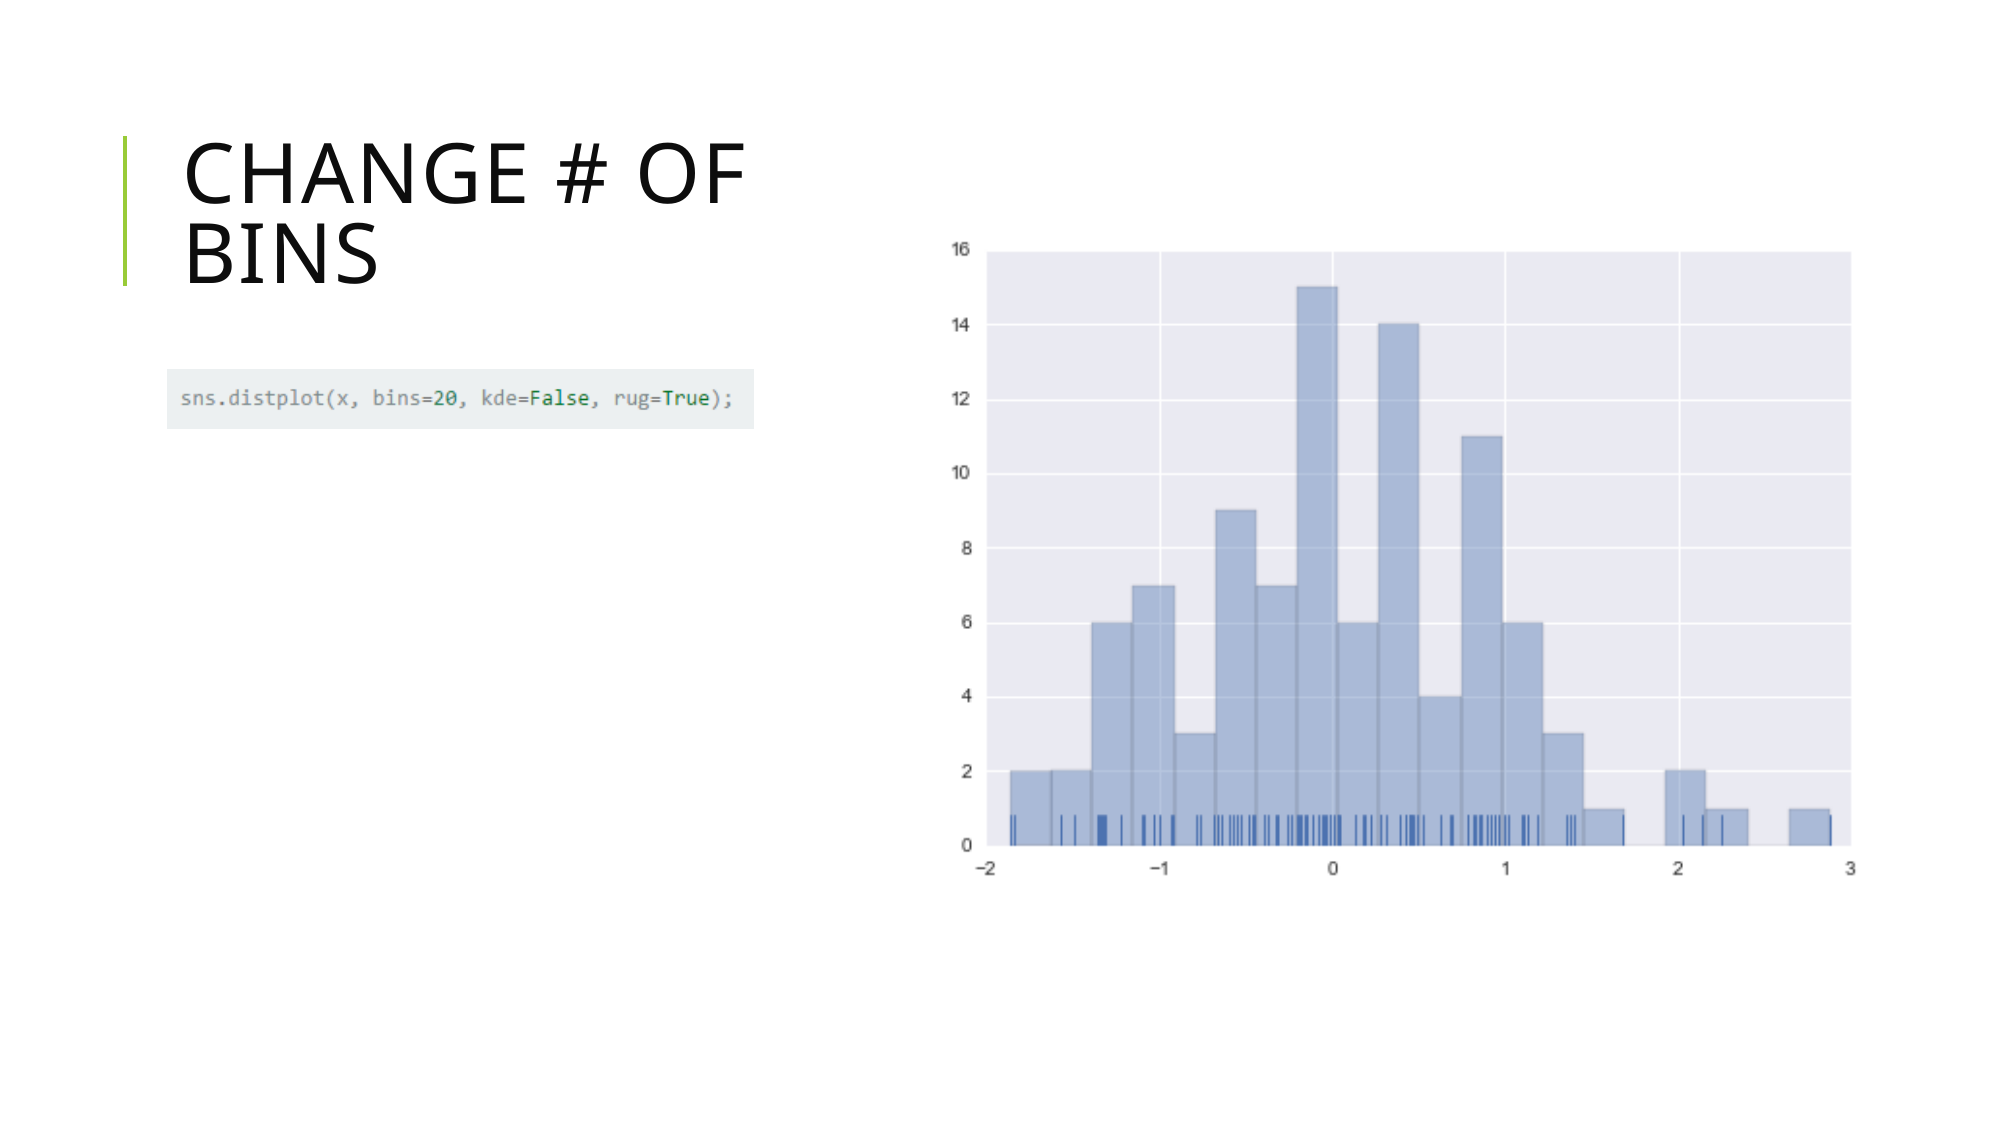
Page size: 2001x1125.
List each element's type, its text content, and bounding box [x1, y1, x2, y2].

title change # of Bins [168, 77, 888, 363]
picture [167, 369, 754, 429]
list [937, 229, 1870, 891]
